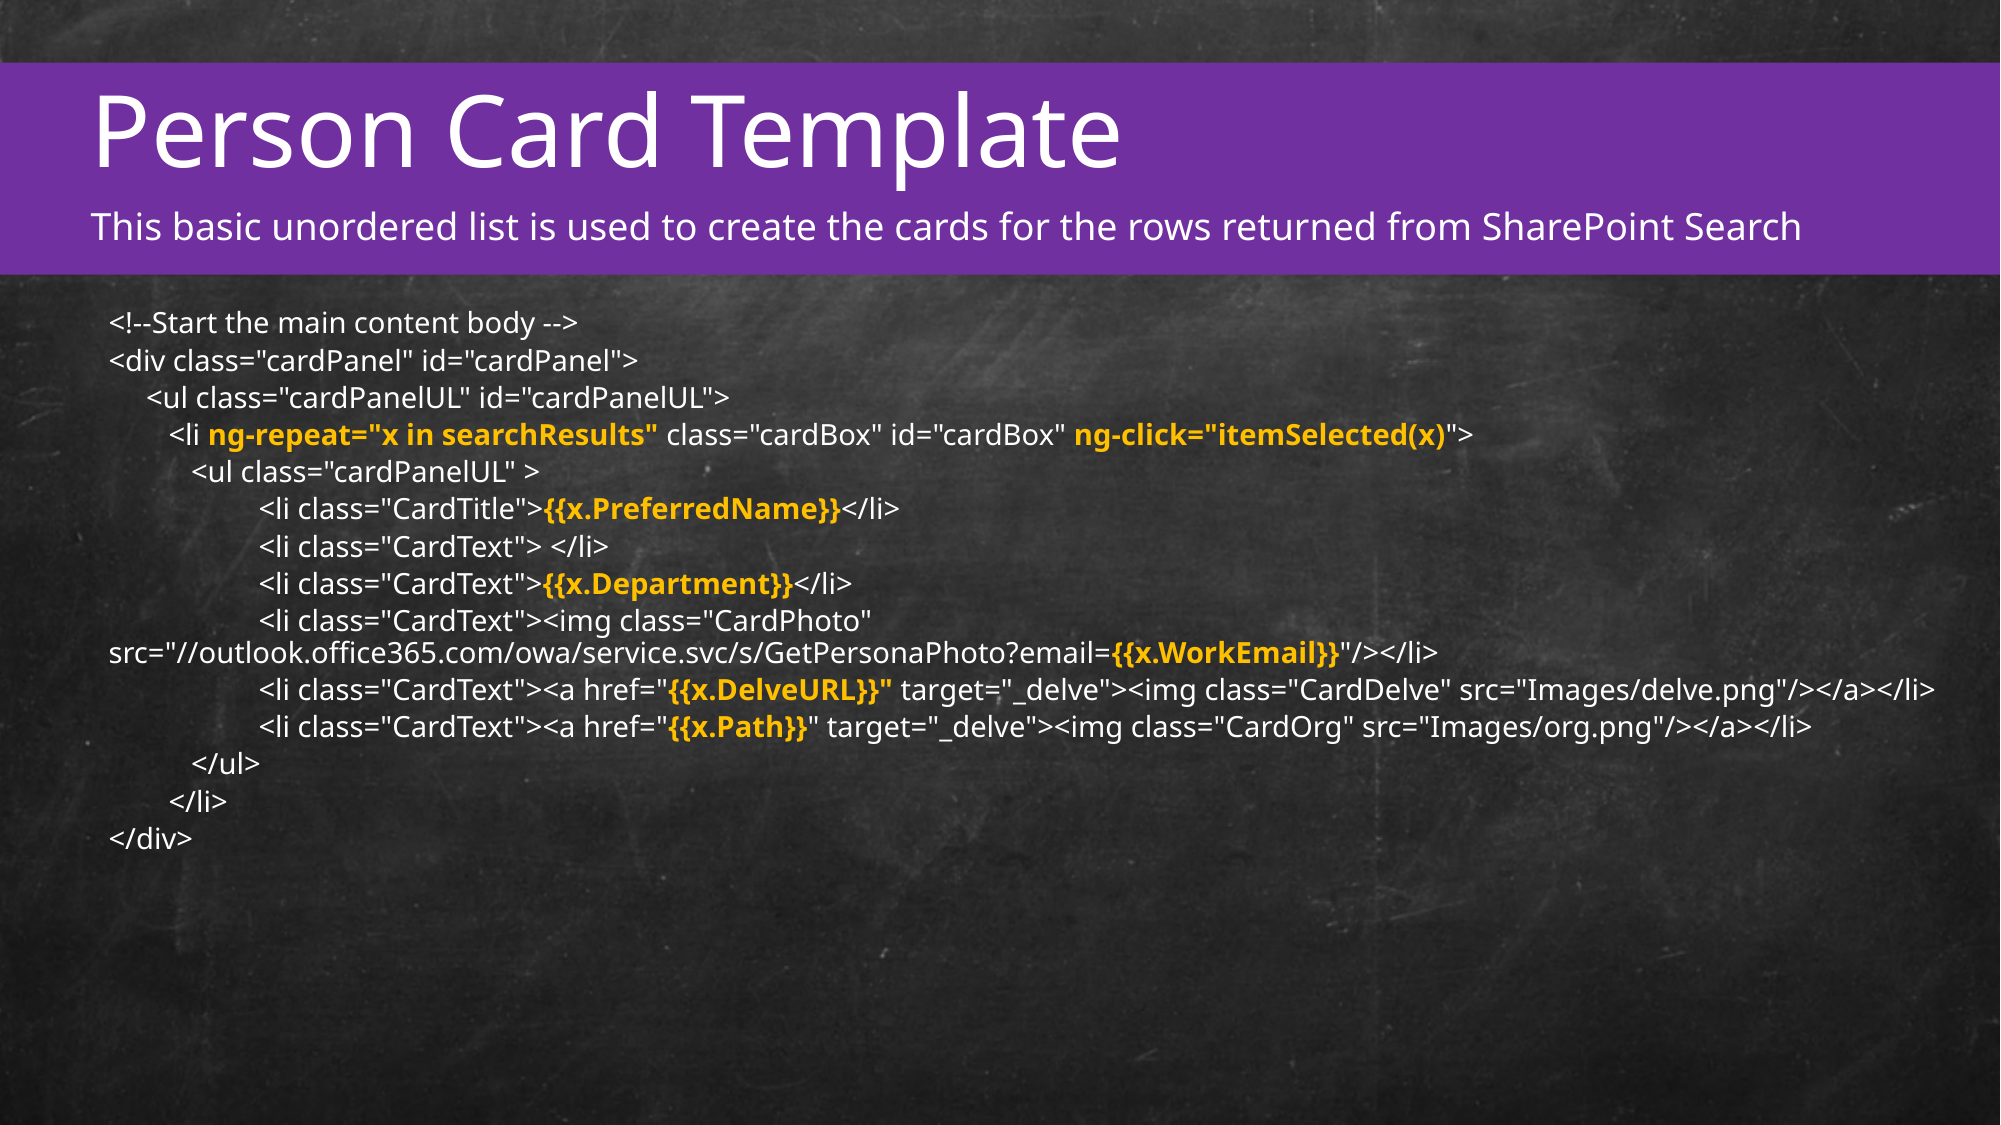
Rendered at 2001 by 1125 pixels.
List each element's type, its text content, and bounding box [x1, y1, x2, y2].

list Person Card Template [75, 73, 1826, 200]
text_box <!--Start the main content body --> <div class="cardPanel" id="cardPanel"> <ul class="cardPanelUL" id="cardPanelUL"> <li ng-repeat="x in searchResults" class="cardBox" id="cardBox" ng-click="itemSelected(x)"> <ul class="cardPanelUL" > <li class="CardTitle">{{x.PreferredName}}</li> <li class="CardText"> </li> <li class="CardText">{{x.Department}}</li> <li class="CardText"><img class="CardPhoto" src="//outlook.office365.com/owa/service.svc/s/GetPersonaPhoto?email={{x.WorkEmail}}"/></li> <li class="CardText"><a href="{{x.DelveURL}}" target="_delve"><img class="CardDelve" src="Images/delve.png"/></a></li> <li class="CardText"><a href="{{x.Path}}" target="_delve"><img class="CardOrg" src="Images/org.png"/></a></li> </ul> </li> </div> [93, 301, 1989, 864]
picture [0, 275, 2000, 1125]
list This basic unordered list is used to create the cards for the rows returned from SharePoint Search [75, 200, 1826, 264]
picture [0, 0, 2000, 62]
